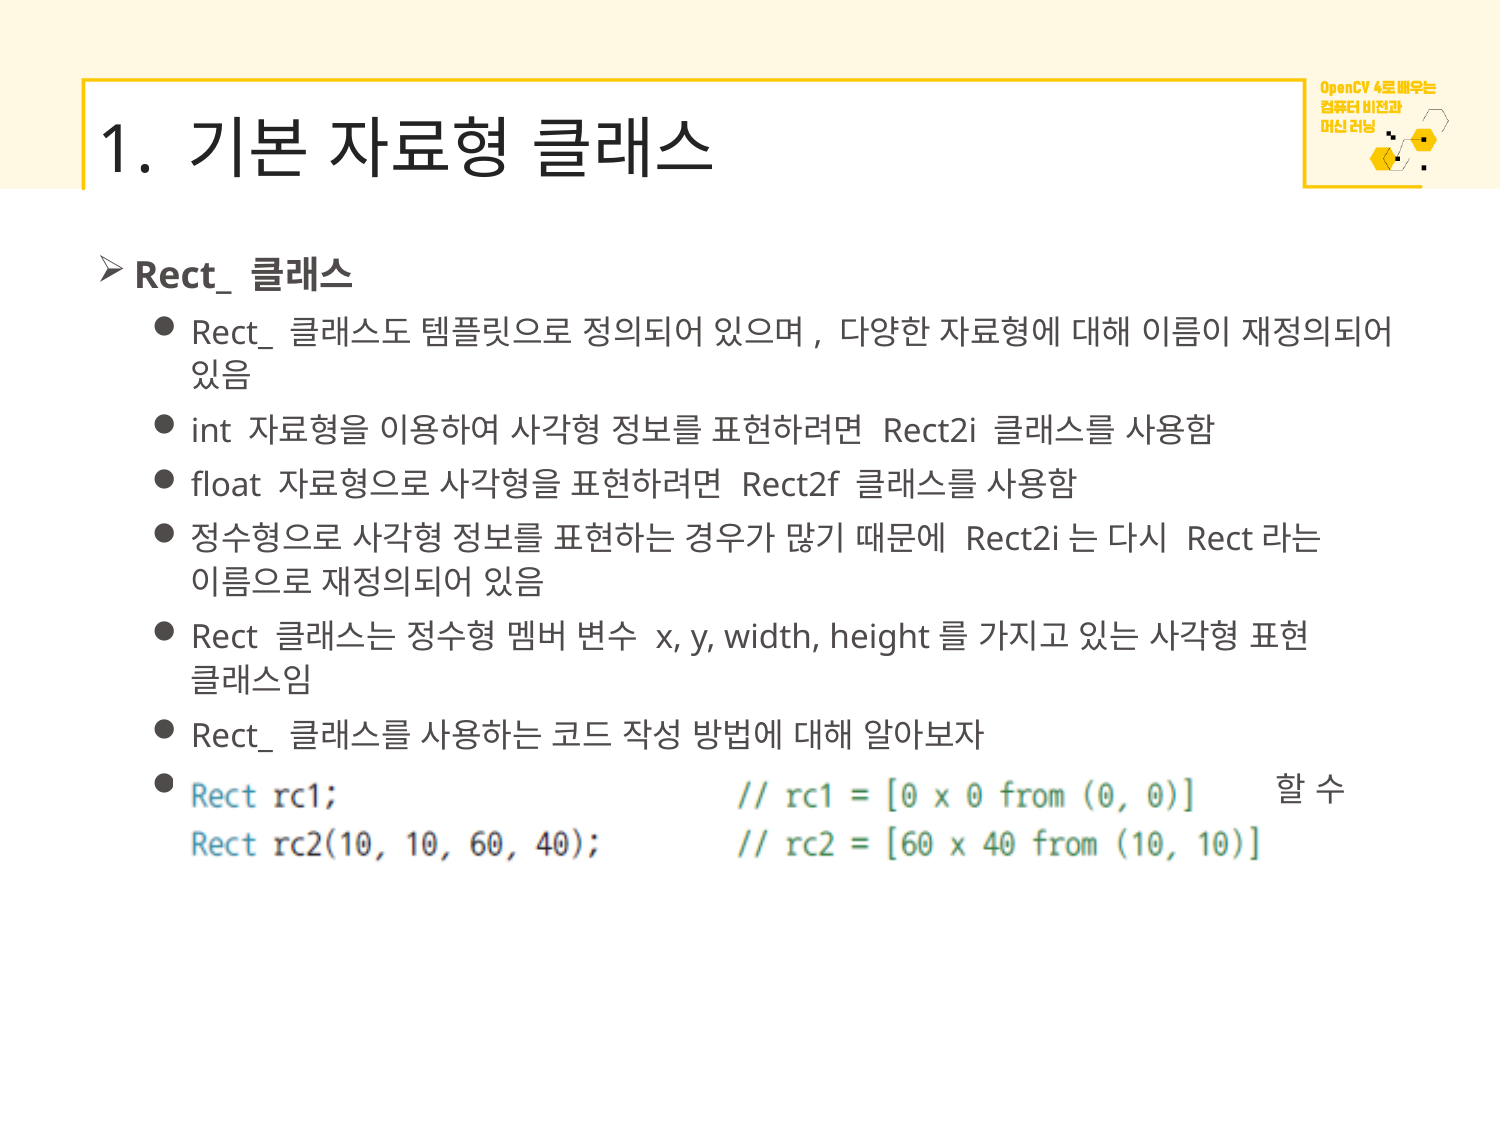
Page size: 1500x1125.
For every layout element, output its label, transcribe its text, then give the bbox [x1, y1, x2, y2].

title 1. 기본 자료형 클래스 [82, 61, 1413, 193]
picture [0, 0, 1500, 1125]
list Rect_ 클래스 Rect_ 클래스도 템플릿으로 정의되어 있으며, 다양한 자료형에 대해 이름이 재정의되어 있음 int 자료형을 이용하여 사각형 정보를 표현하려면 Rect2i 클래스를 사용함 float 자료형으로 사각형을 표현하려면 Rect2f 클래스를 사용함 정수형으로 사각형 정보를 표현하는 경우가 많기 때문에 Rect2i는 다시 Rect라는 이름으로 재정의되어 있음 Rect 클래스는 정수형 멤버 변수 x, y, width, height를 가지고 있는 사각형 표현 클래스임 Rect_ 클래스를 사용하는 코드 작성 방법에 대해 알아보자 2차원 정수형 좌표계에서의 사각형 정보를 표현하려면 다음과 같이 코드를 작성할 수 있음 [81, 239, 1412, 1054]
